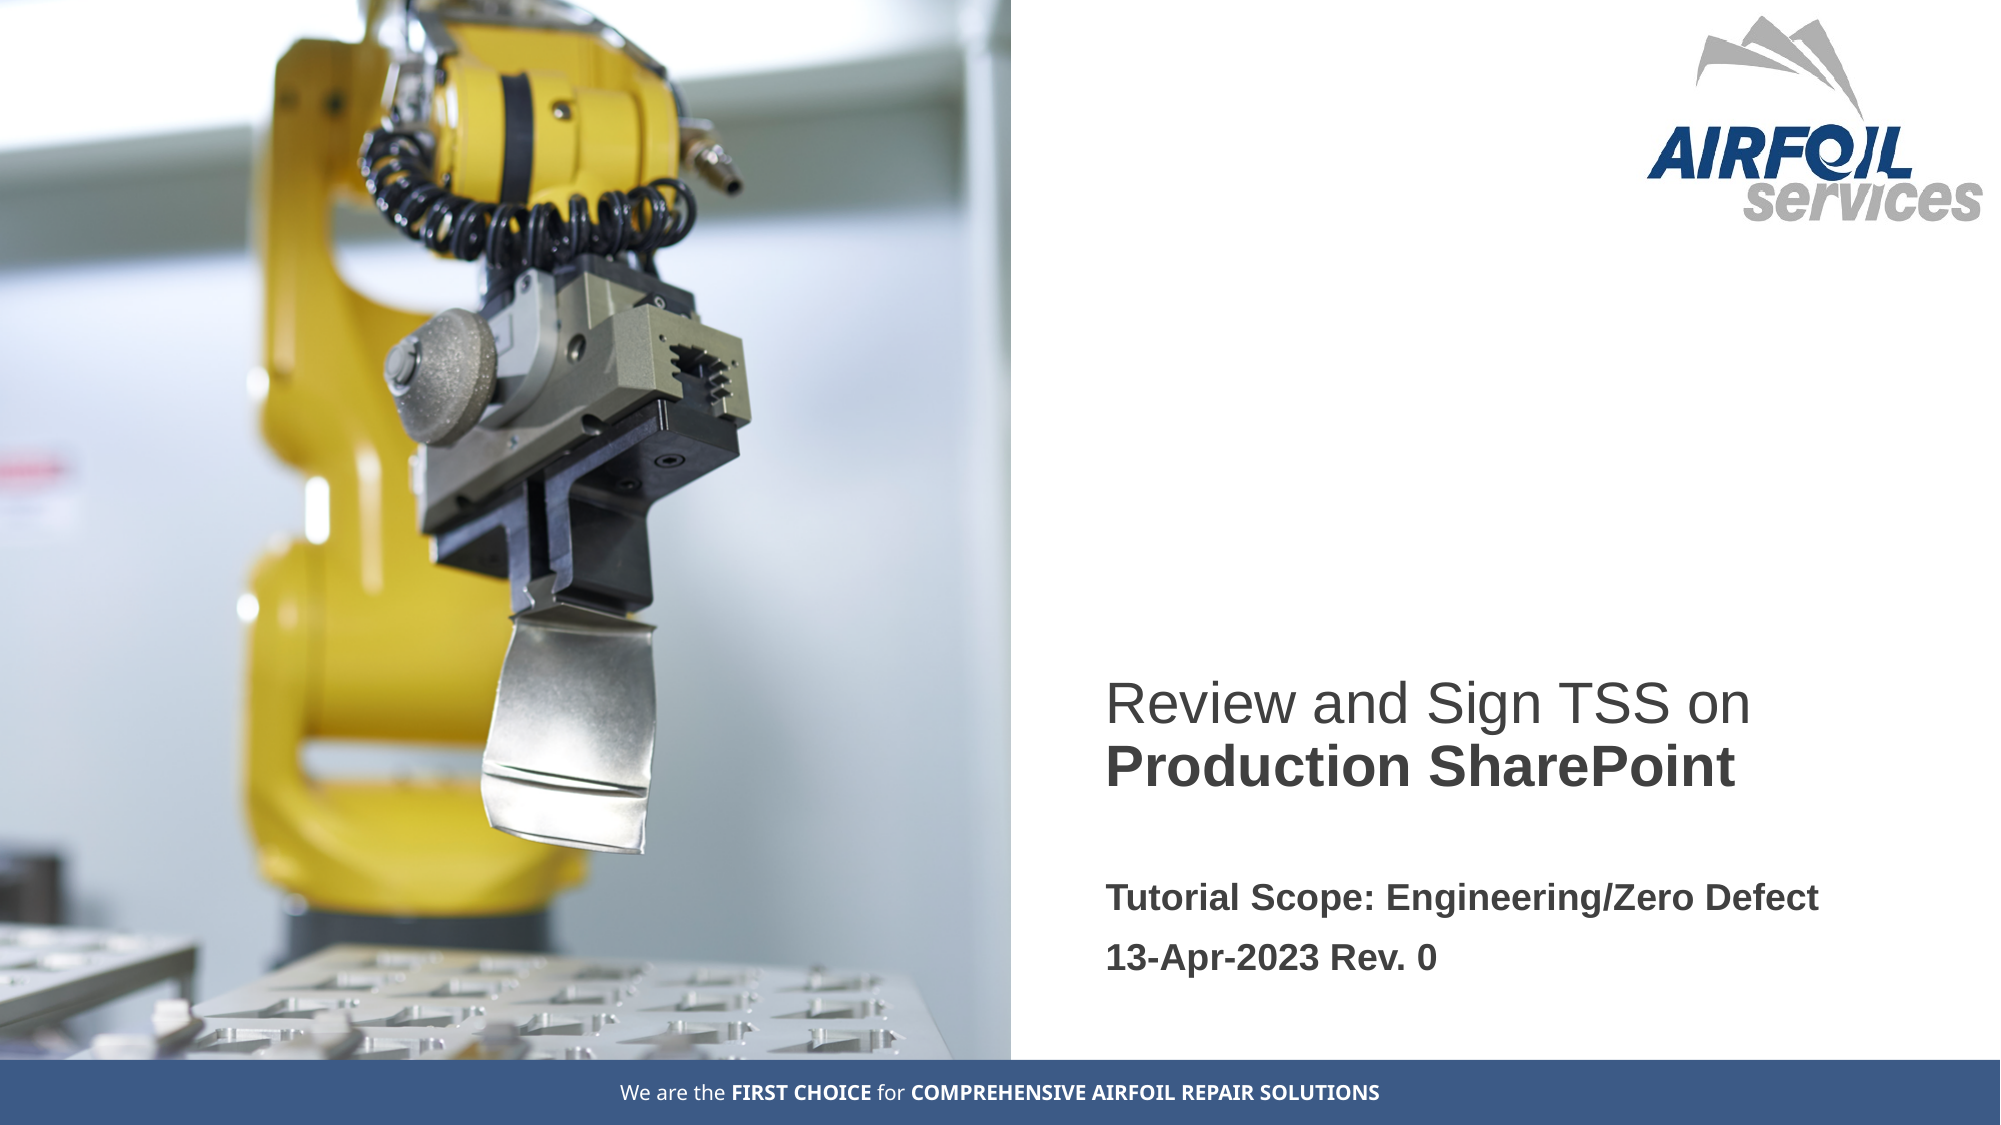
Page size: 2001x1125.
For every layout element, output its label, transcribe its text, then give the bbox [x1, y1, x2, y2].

title Review and Sign TSS on Production SharePoint [1061, 610, 1953, 863]
picture [0, 0, 1011, 1059]
picture [1636, 4, 1987, 229]
subtitle Tutorial Scope: Engineering/Zero Defect [1061, 868, 1953, 928]
list 13-Apr-2023 Rev. 0 [1061, 928, 1953, 988]
